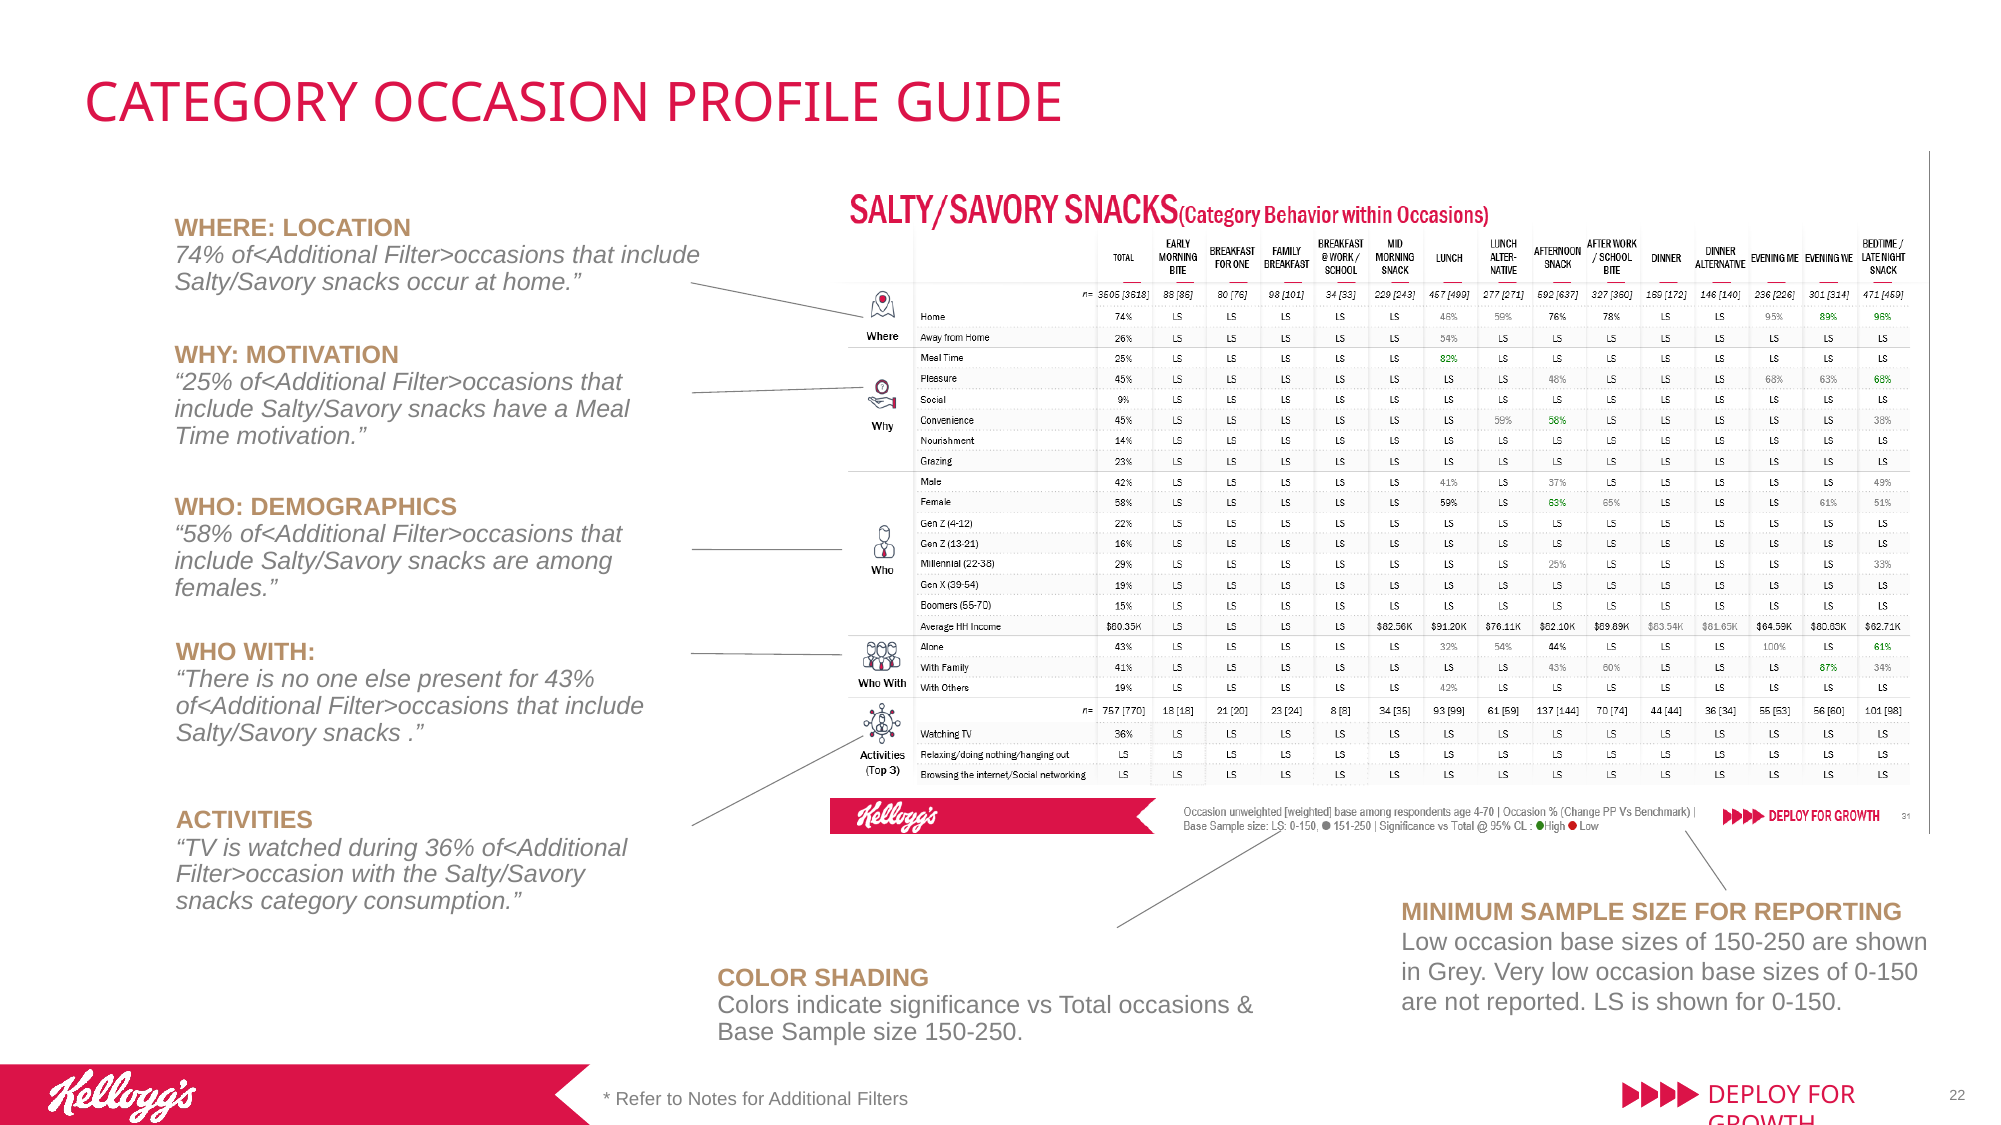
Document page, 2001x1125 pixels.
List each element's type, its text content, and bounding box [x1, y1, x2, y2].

text_box ACTIVITIES “TV is watched during 36% of<Additional Filter>occasion with the Salty/Savory snacks category consumption.” [161, 800, 678, 923]
text_box COLOR SHADING Colors indicate significance vs Total occasions & Base Sample size 150-250. [702, 957, 1277, 1053]
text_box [691, 387, 864, 393]
title CATEGORY OCCASION PROFILE GUIDE [69, 59, 1100, 148]
text_box MINIMUM SAMPLE SIZE FOR REPORTING Low occasion base sizes of 150-250 are shown in Grey. Very low occasion base sizes of 0-150 are not reported. LS is shown for 0-150. [1386, 891, 1966, 1053]
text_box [1116, 830, 1282, 928]
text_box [1685, 830, 1727, 891]
text_box WHERE: LOCATION 74% of<Additional Filter>occasions that include Salty/Savory snacks occur at home.” [159, 207, 739, 303]
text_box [691, 735, 864, 826]
slide_number 22 [1921, 1071, 1994, 1117]
text_box WHO WITH: “There is no one else present for 43% of<Additional Filter>occasions that include Salty/Savory snacks .” [161, 631, 741, 754]
picture [830, 151, 1930, 834]
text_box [690, 282, 864, 318]
text_box WHY: MOTIVATION “25% of<Additional Filter>occasions that include Salty/Savory snacks have a Meal Time motivation.” [159, 334, 703, 457]
text_box WHO: DEMOGRAPHICS “58% of<Additional Filter>occasions that include Salty/Savory snacks are among females.” [159, 486, 692, 609]
text_box * Refer to Notes for Additional Filters [588, 1079, 924, 1117]
